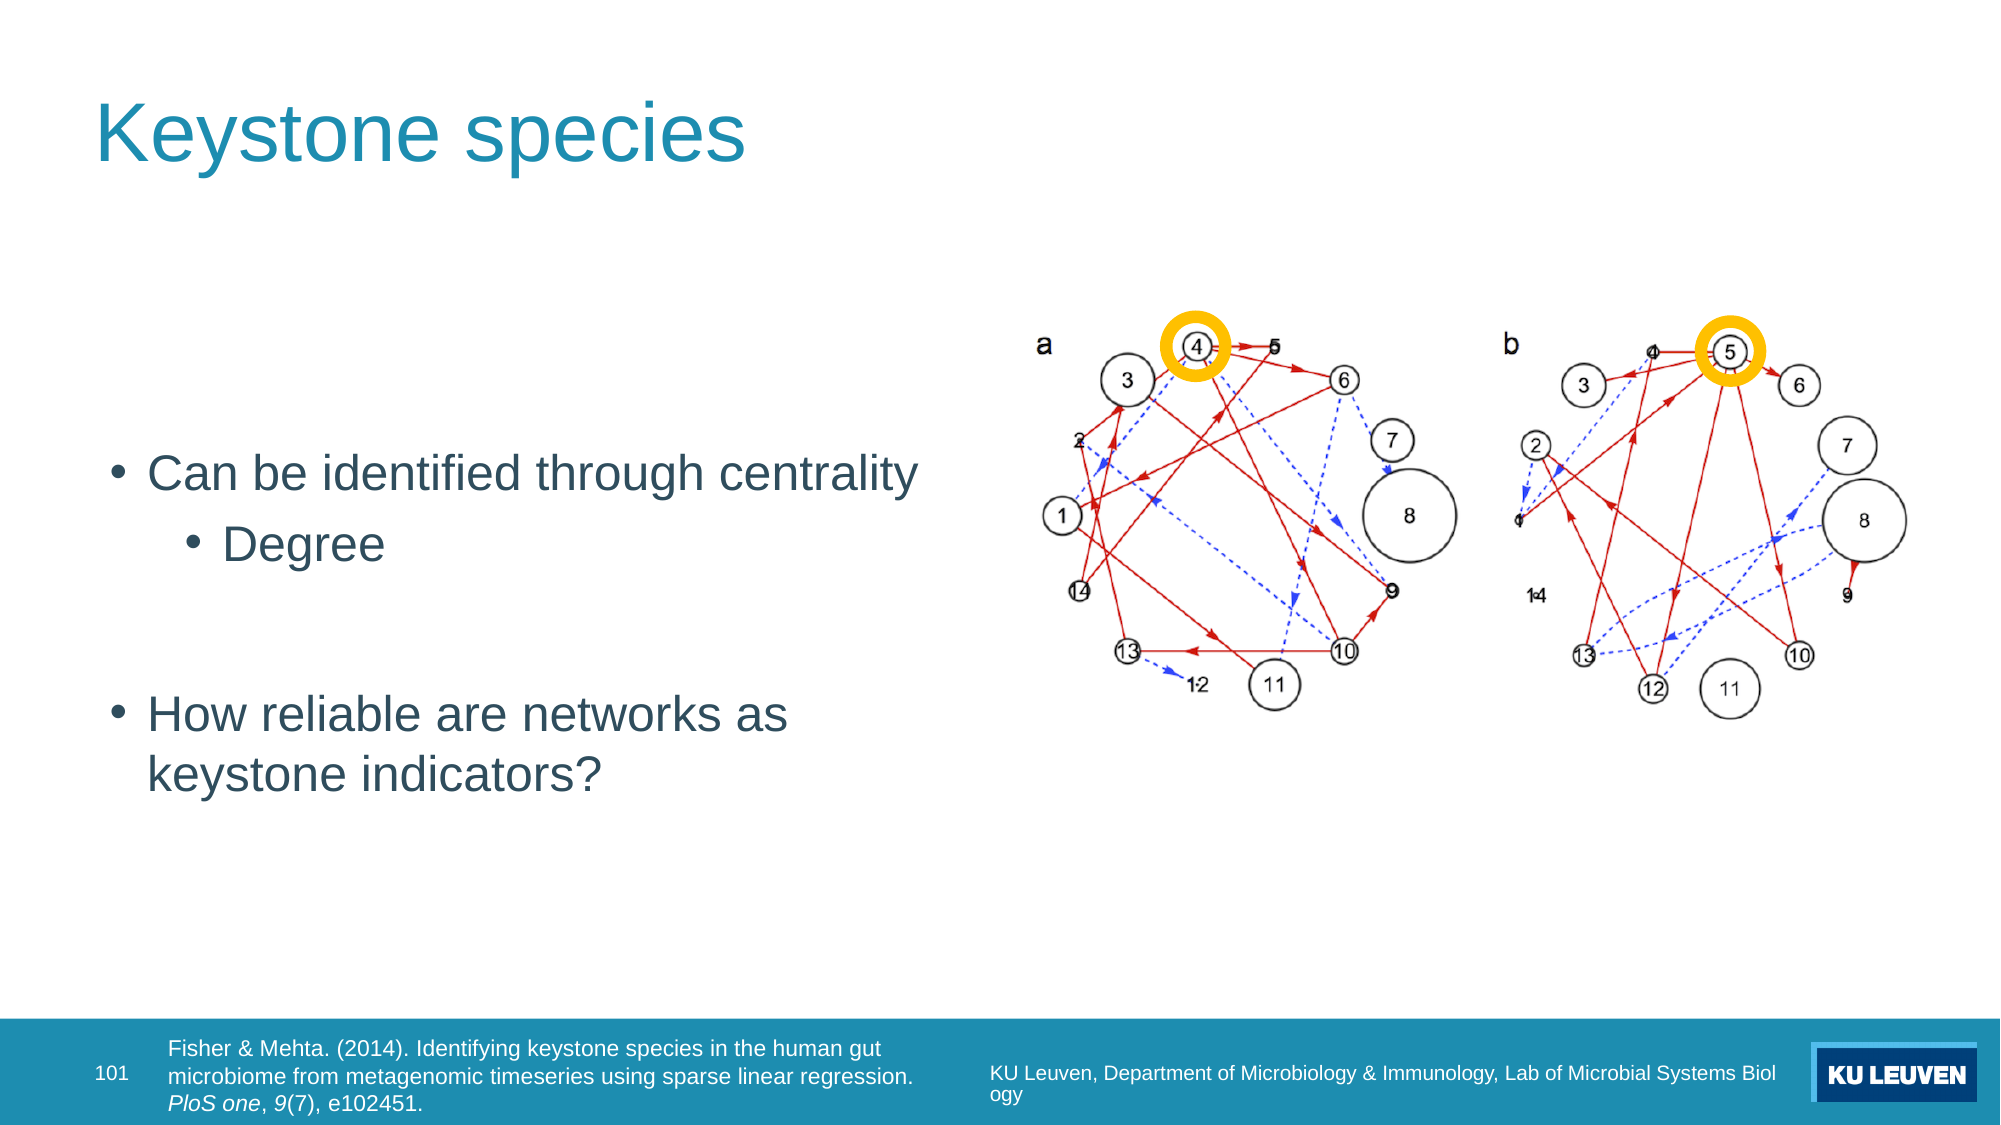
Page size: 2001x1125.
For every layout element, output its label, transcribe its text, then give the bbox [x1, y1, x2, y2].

text_box [1178, 315, 1213, 321]
text_box Fisher & Mehta. (2014). Identifying keystone species in the human gut microbiome from metagenomic timeseries using sparse linear regression. PloS one, 9(7), e102451. [153, 1026, 977, 1124]
slide_number 101 [94, 1018, 201, 1125]
list Can be identified through centrality Degree How reliable are networks as keystone indicators? [94, 271, 1906, 1004]
footer KU Leuven, Department of Microbiology & Immunology, Lab of Microbial Systems Biology [989, 1018, 1809, 1125]
picture [1027, 321, 1928, 730]
picture [1811, 1042, 1977, 1102]
title Keystone species [94, 33, 1906, 223]
